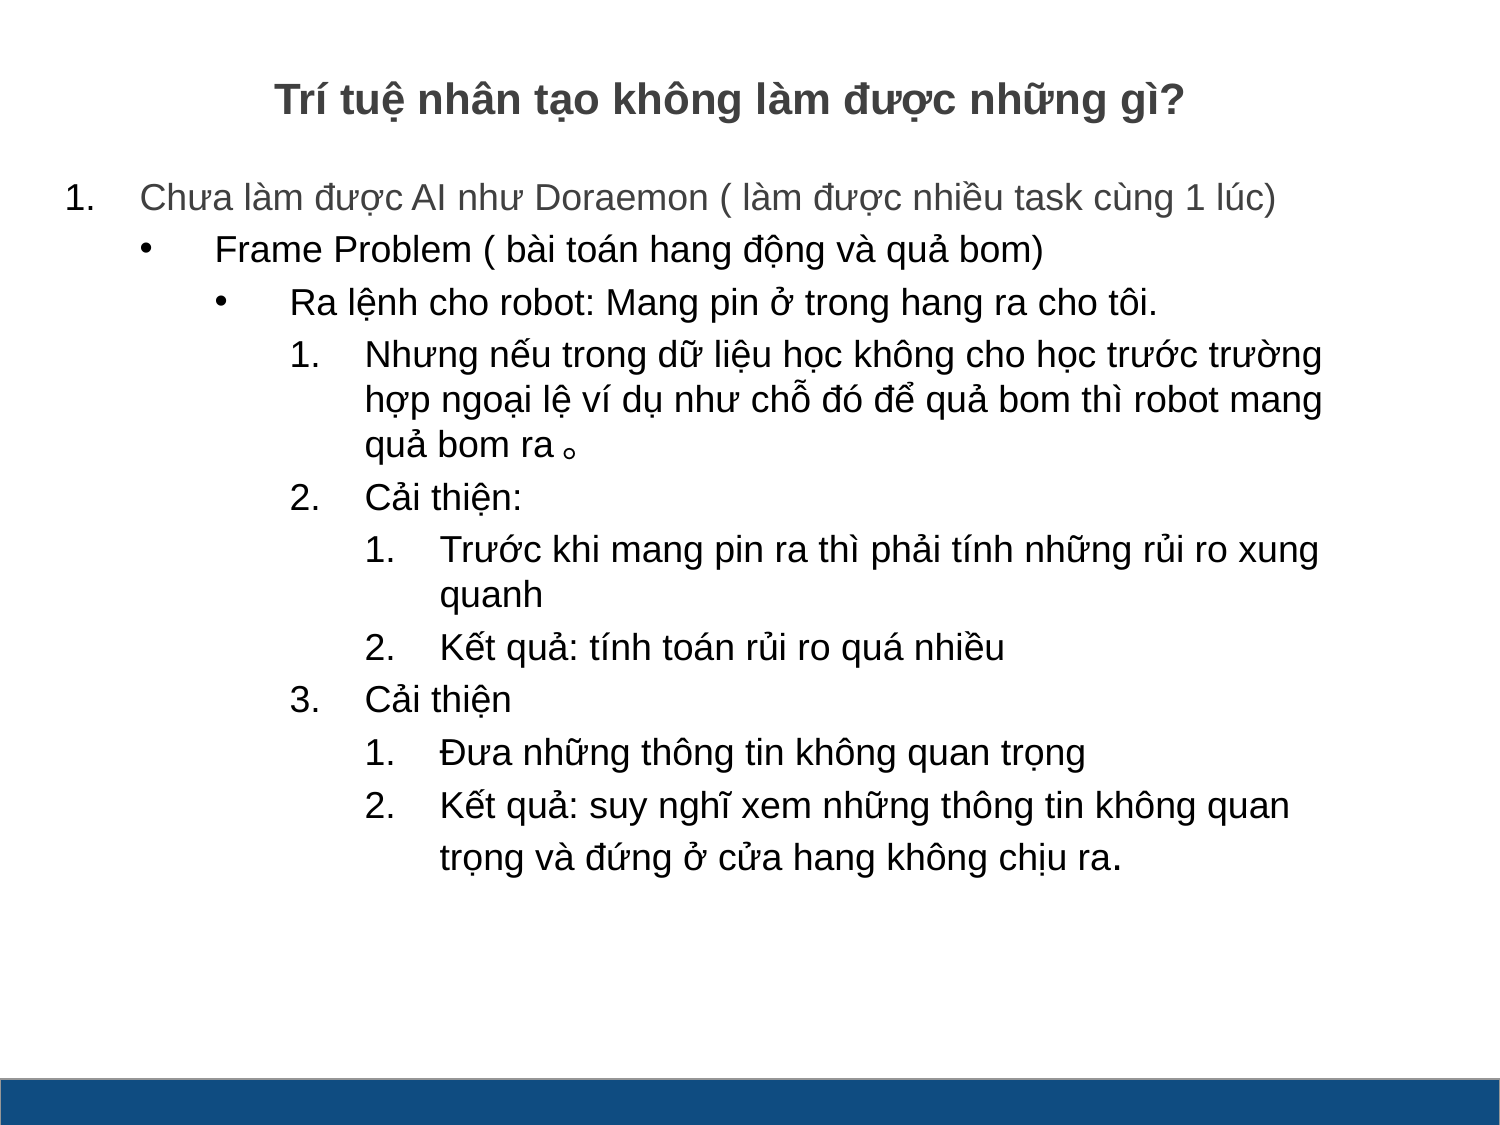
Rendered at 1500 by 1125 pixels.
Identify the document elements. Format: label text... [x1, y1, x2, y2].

text_box Chưa làm được AI như Doraemon ( làm được nhiều task cùng 1 lúc) Frame Problem ( bài toán hang động và quả bom) Ra lệnh cho robot: Mang pin ở trong hang ra cho tôi. Nhưng nếu trong dữ liệu học không cho học trước trường hợp ngoại lệ ví dụ như chỗ đó để quả bom thì robot mang quả bom ra。 Cải thiện: Trước khi mang pin ra thì phải tính những rủi ro xung quanh Kết quả: tính toán rủi ro quá nhiều Cải thiện Đưa những thông tin không quan trọng Kết quả: suy nghĩ xem những thông tin không quan trọng và đứng ở cửa hang không chịu ra. [62, 237, 1362, 1013]
title Trí tuệ nhân tạo không làm được những gì? [75, 24, 1374, 169]
